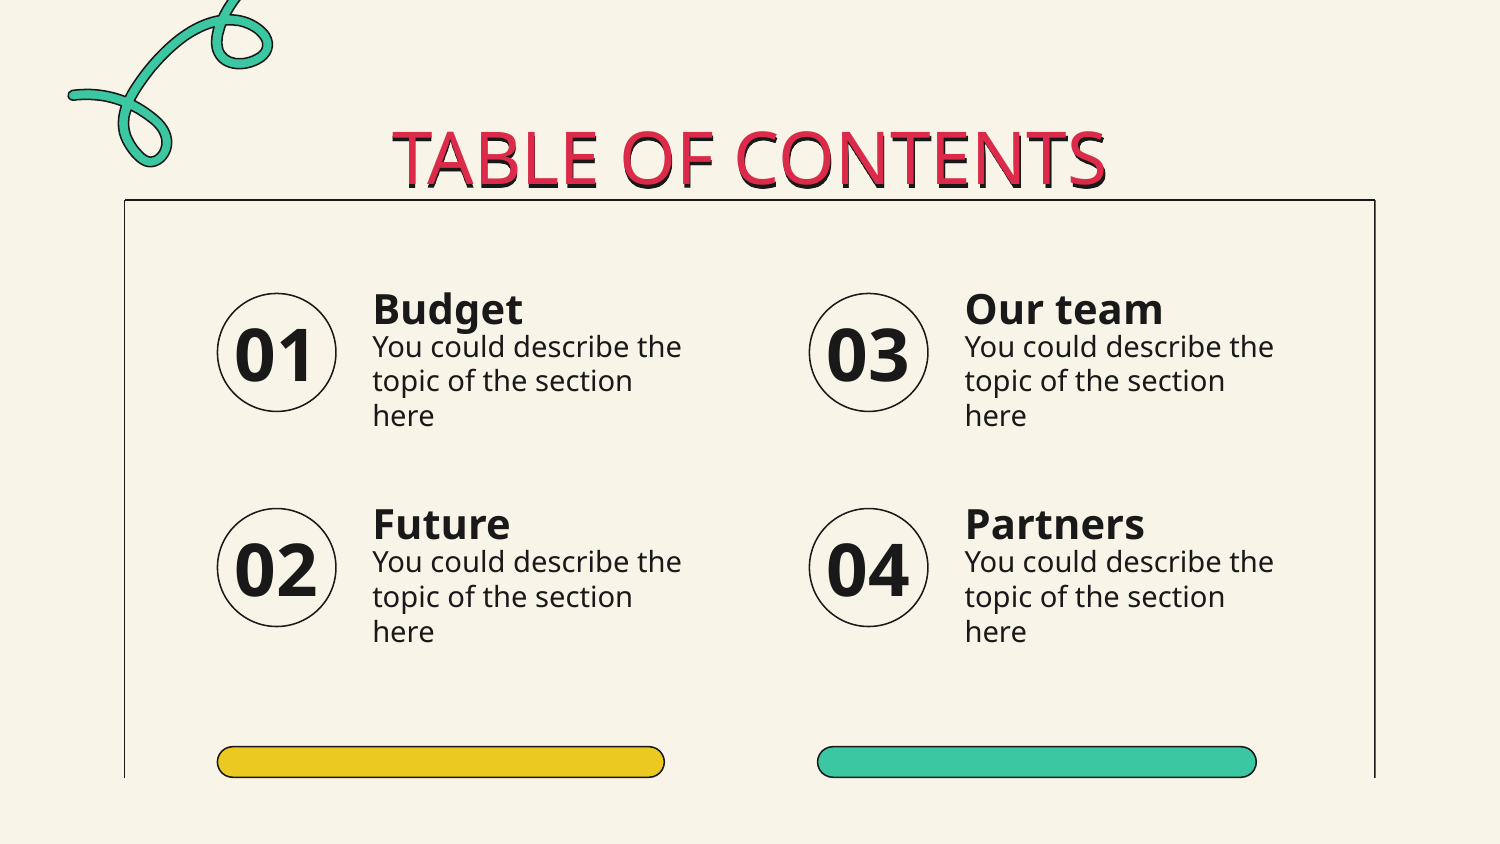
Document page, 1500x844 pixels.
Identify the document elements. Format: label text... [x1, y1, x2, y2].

text_box [824, 293, 913, 313]
title 04 [798, 528, 939, 608]
text_box [232, 508, 321, 528]
subtitle Future [357, 495, 701, 551]
subtitle You could describe the topic of the section here [357, 336, 701, 425]
text_box [824, 392, 913, 412]
title 03 [798, 313, 939, 392]
title 01 [206, 313, 347, 392]
subtitle Budget [357, 280, 701, 336]
text_box [232, 392, 321, 412]
subtitle Our team [949, 280, 1293, 336]
title 02 [206, 528, 347, 608]
text_box [824, 508, 913, 528]
subtitle You could describe the topic of the section here [949, 551, 1293, 640]
text_box [233, 608, 320, 627]
subtitle Partners [949, 495, 1293, 551]
subtitle You could describe the topic of the section here [949, 336, 1293, 425]
text_box [232, 293, 321, 313]
title TABLE OF CONTENTS [239, 110, 1261, 201]
text_box [825, 608, 912, 627]
subtitle You could describe the topic of the section here [357, 551, 701, 640]
